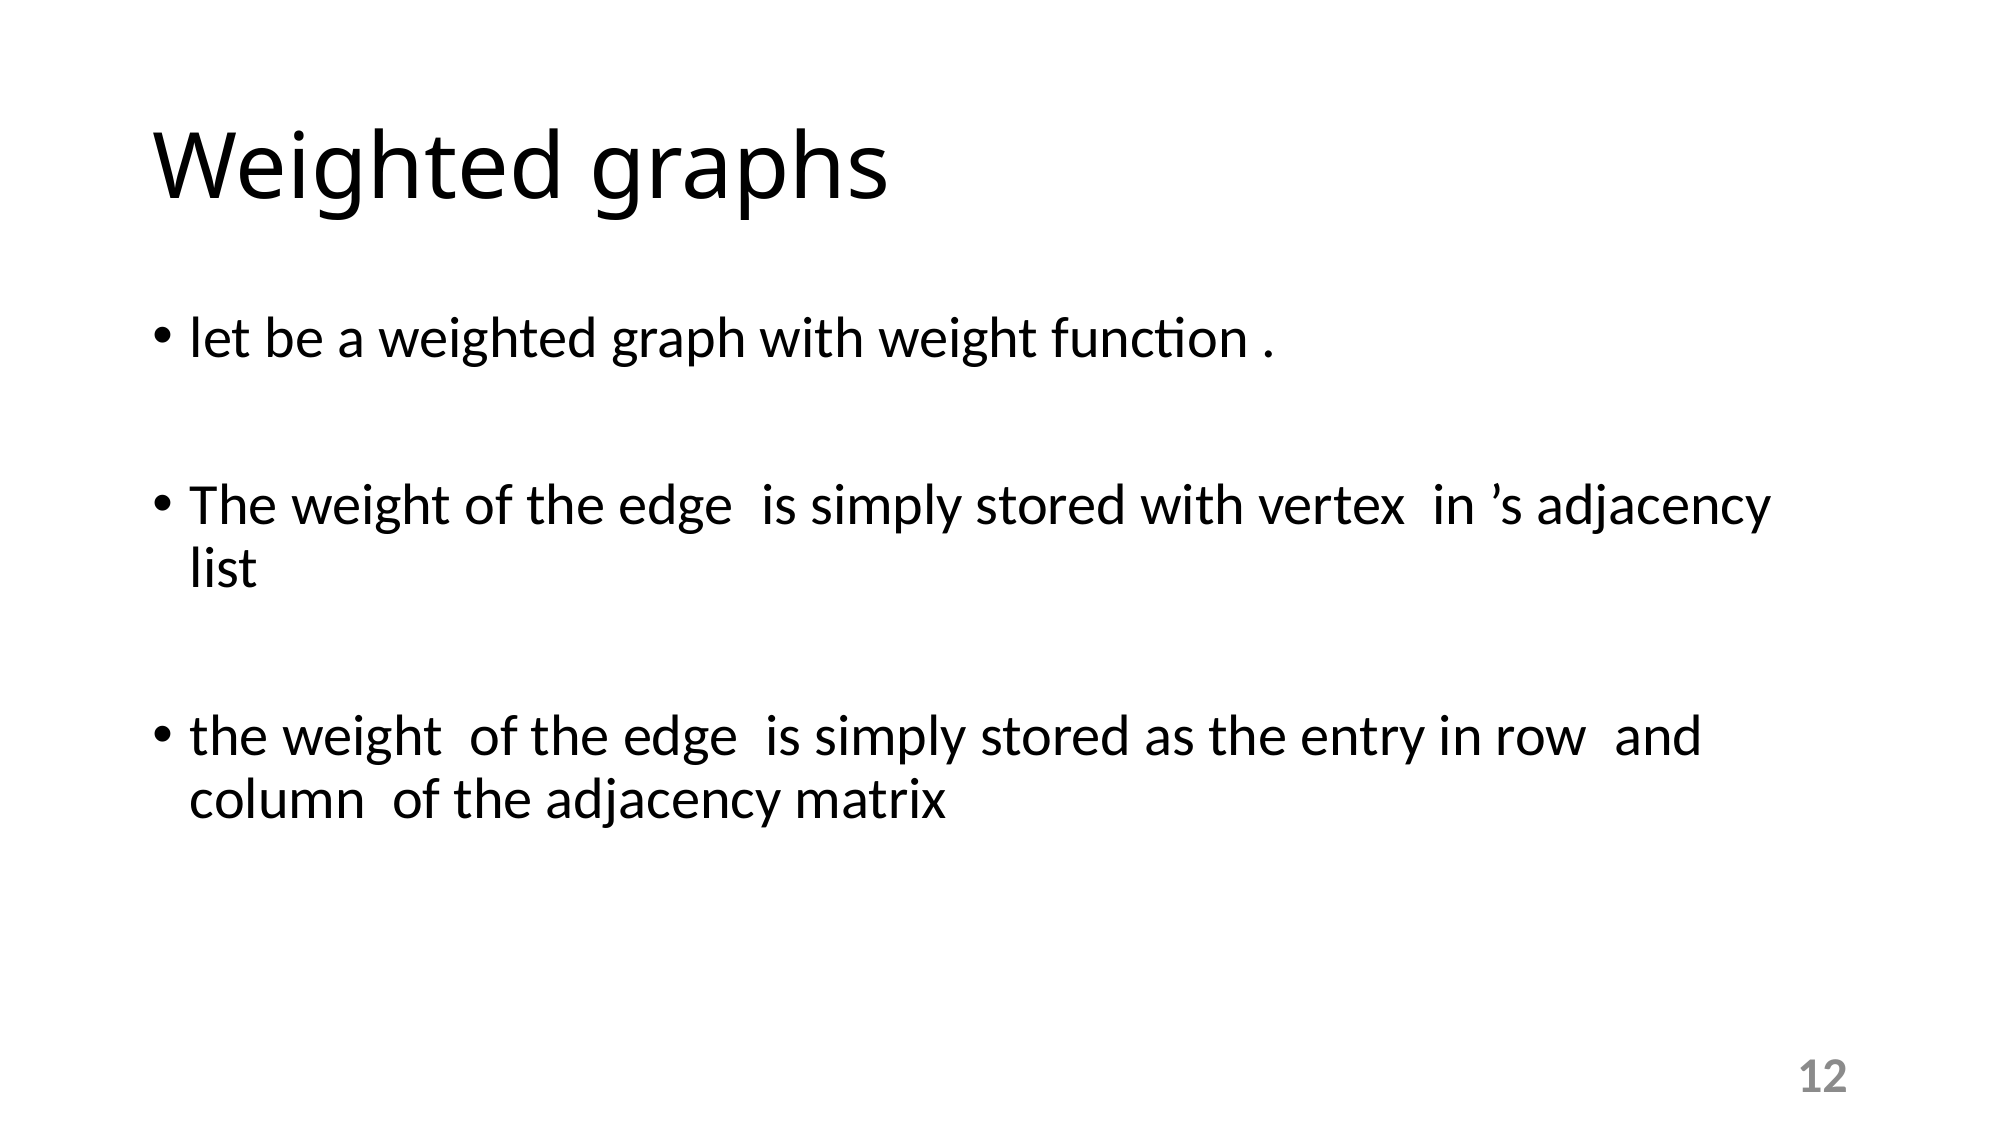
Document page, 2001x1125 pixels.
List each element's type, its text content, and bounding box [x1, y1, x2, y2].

title Weighted graphs [137, 59, 1863, 278]
slide_number 12 [1412, 1042, 1863, 1103]
